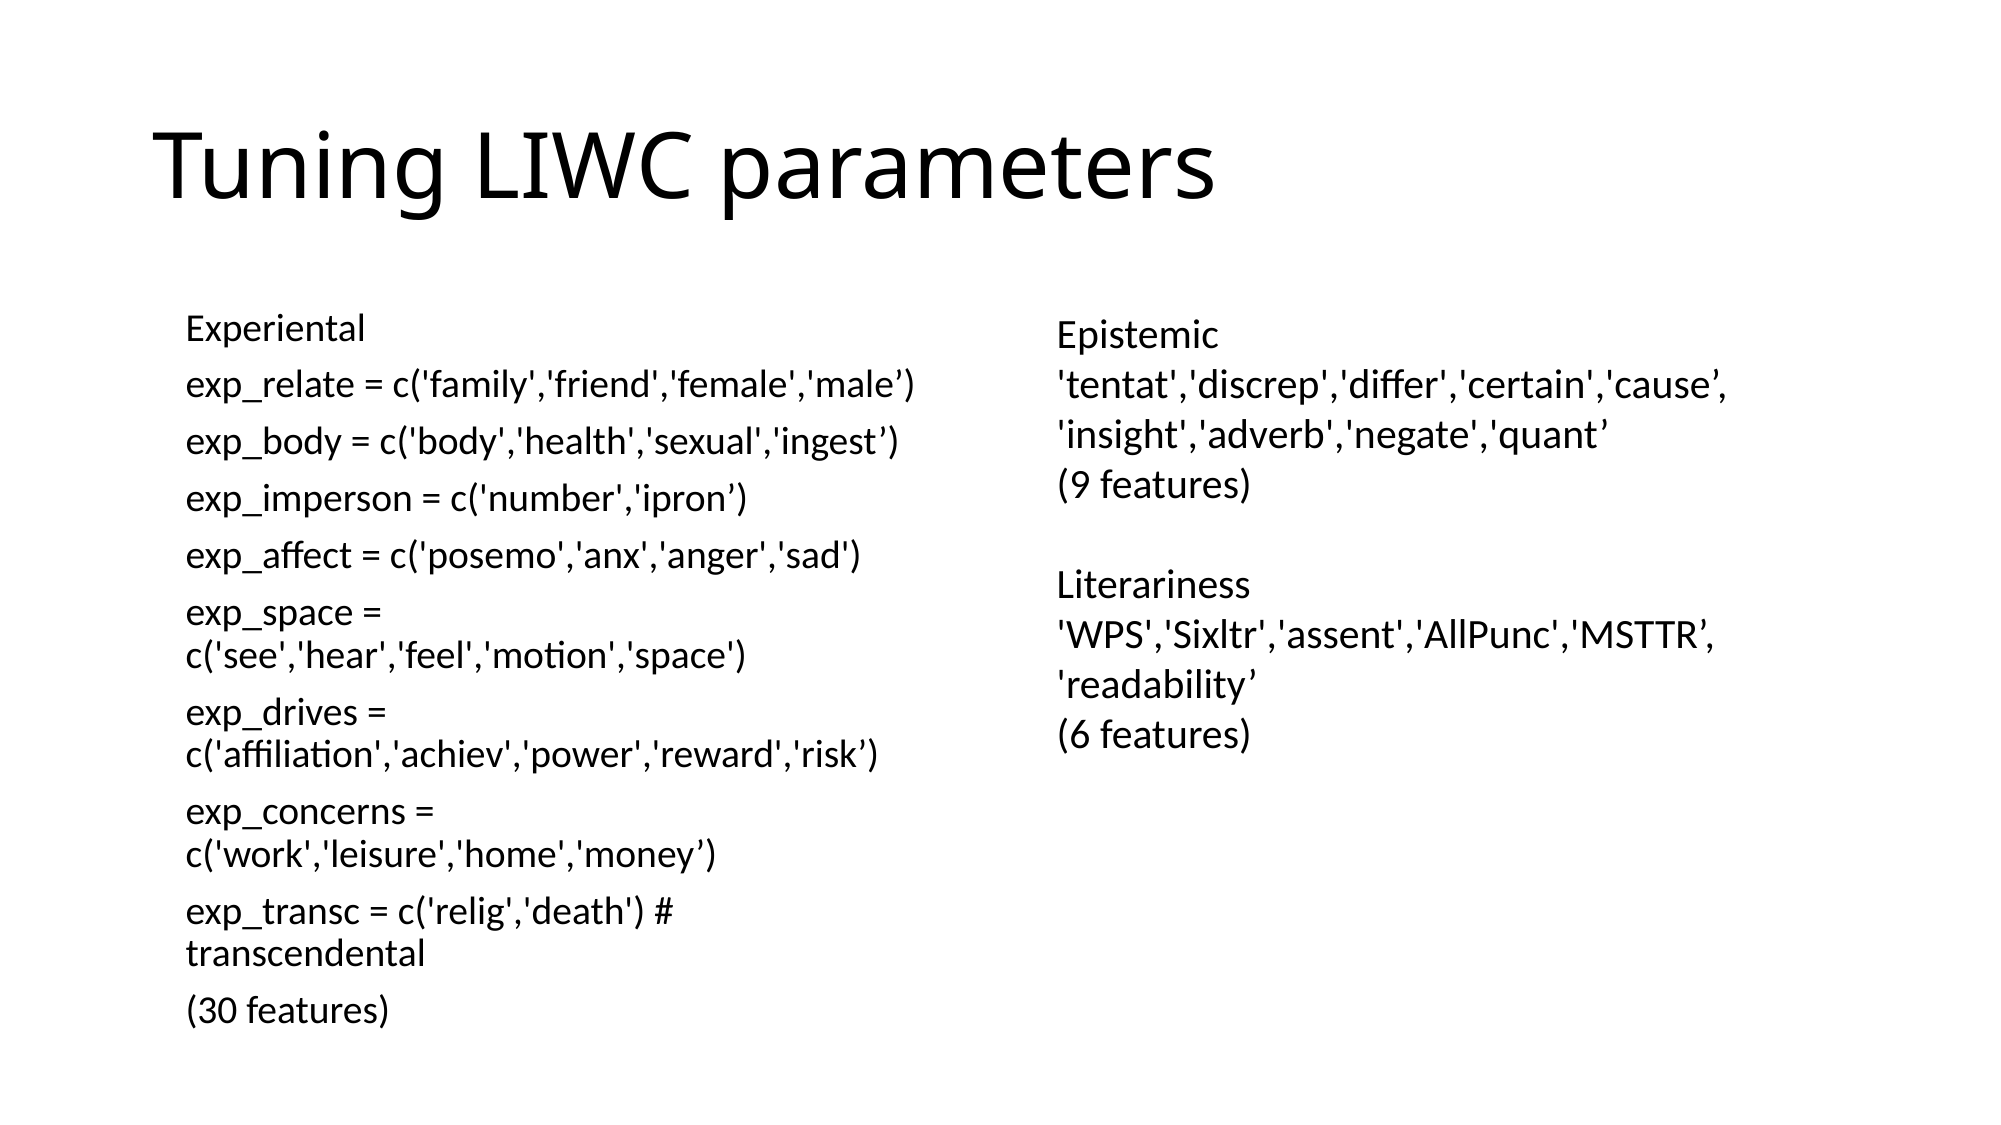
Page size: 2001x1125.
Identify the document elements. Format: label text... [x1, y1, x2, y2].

text_box Epistemic 'tentat','discrep','differ','certain','cause’, 'insight','adverb','negate','quant’ (9 features) Literariness 'WPS','Sixltr','assent','AllPunc','MSTTR’, 'readability’ (6 features) [1041, 299, 1808, 765]
list Experiental exp_relate = c('family','friend','female','male’) exp_body = c('body','health','sexual','ingest’) exp_imperson = c('number','ipron’) exp_affect = c('posemo','anx','anger','sad') exp_space = c('see','hear','feel','motion','space') exp_drives = c('affiliation','achiev','power','reward','risk’) exp_concerns = c('work','leisure','home','money’) exp_transc = c('relig','death') # transcendental (30 features) [170, 299, 937, 1092]
title Tuning LIWC parameters [137, 59, 1863, 278]
